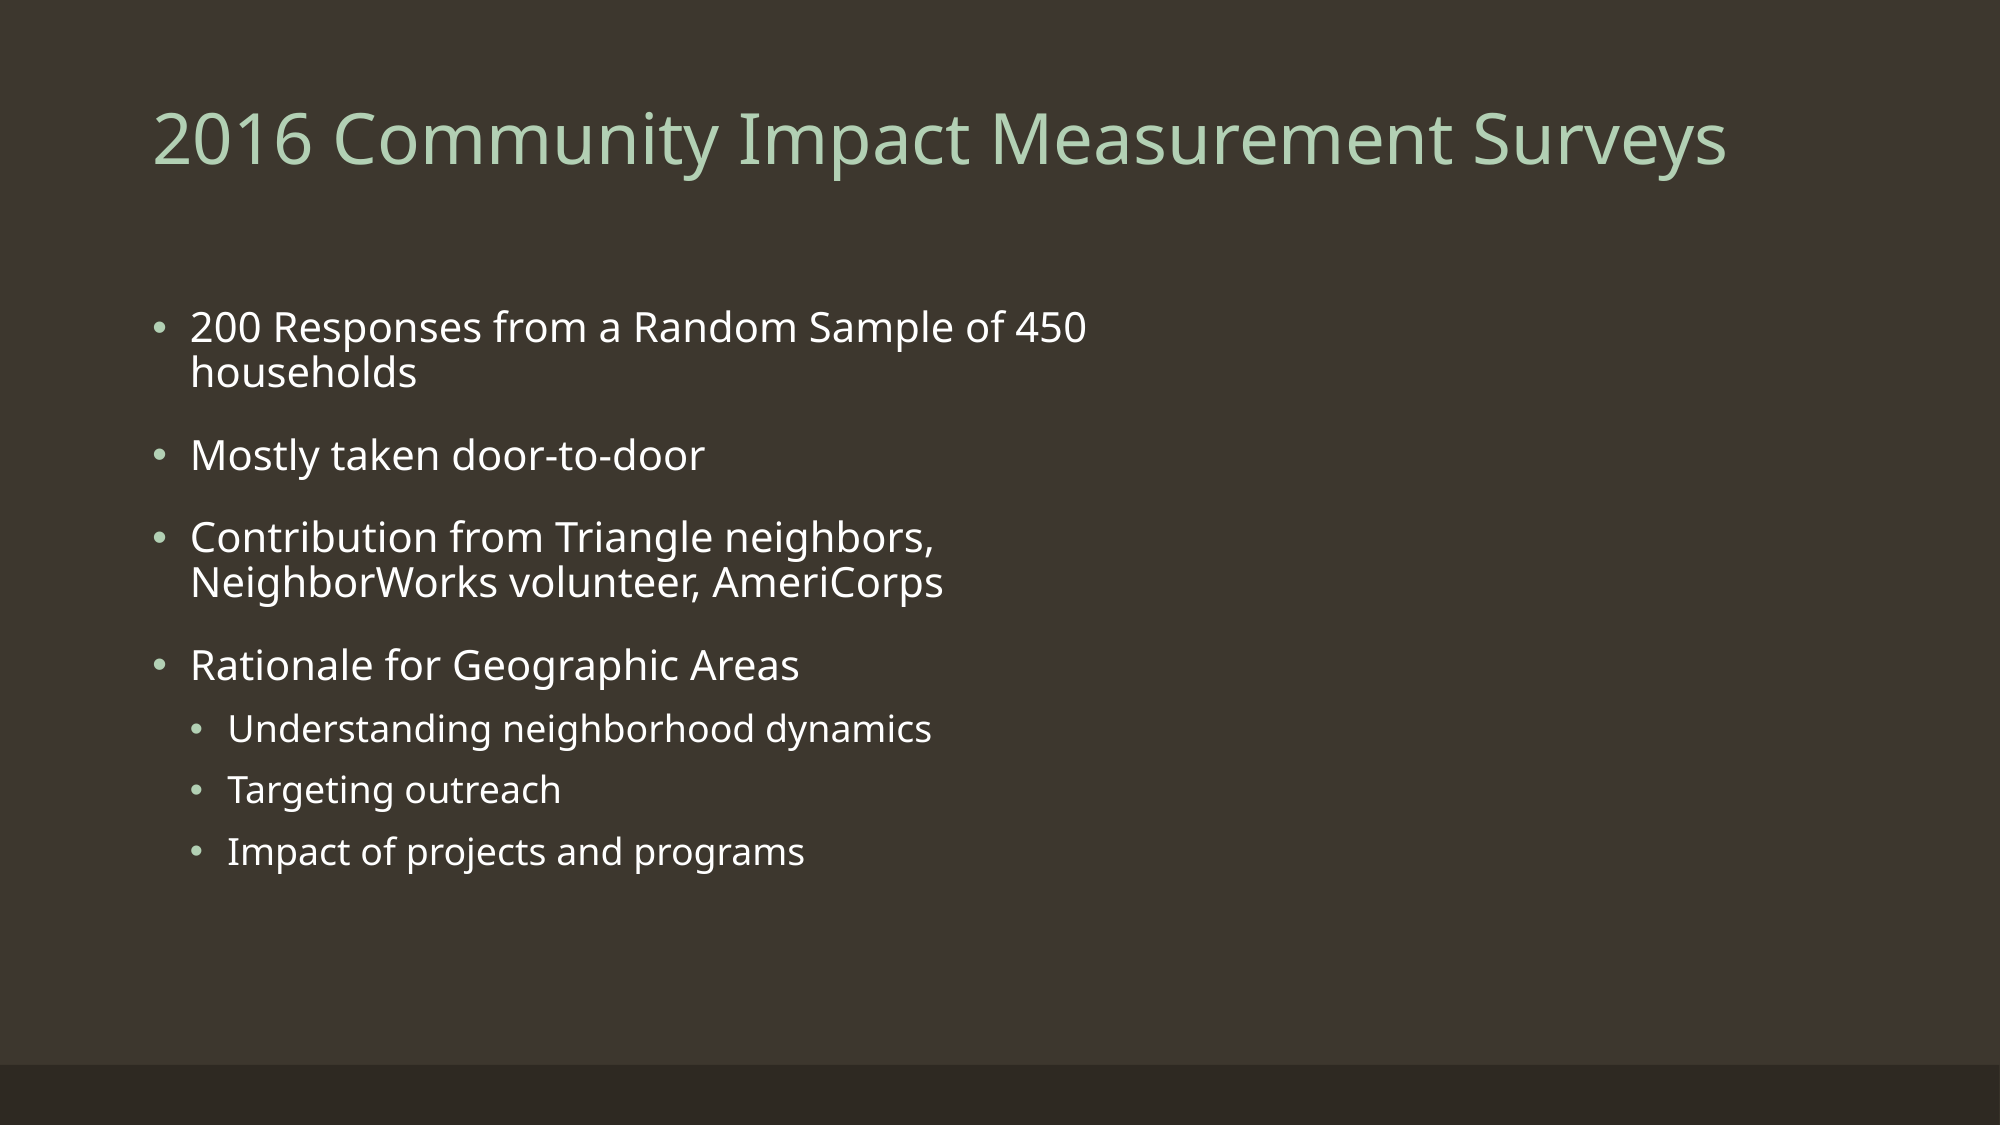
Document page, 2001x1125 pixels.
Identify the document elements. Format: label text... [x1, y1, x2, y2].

title 2016 Community Impact Measurement Surveys [137, 59, 1863, 188]
list 200 Responses from a Random Sample of 450 households Mostly taken door-to-door Contribution from Triangle neighbors, NeighborWorks volunteer, AmeriCorps Rationale for Geographic Areas Understanding neighborhood dynamics Targeting outreach Impact of projects and programs [137, 299, 1138, 1014]
